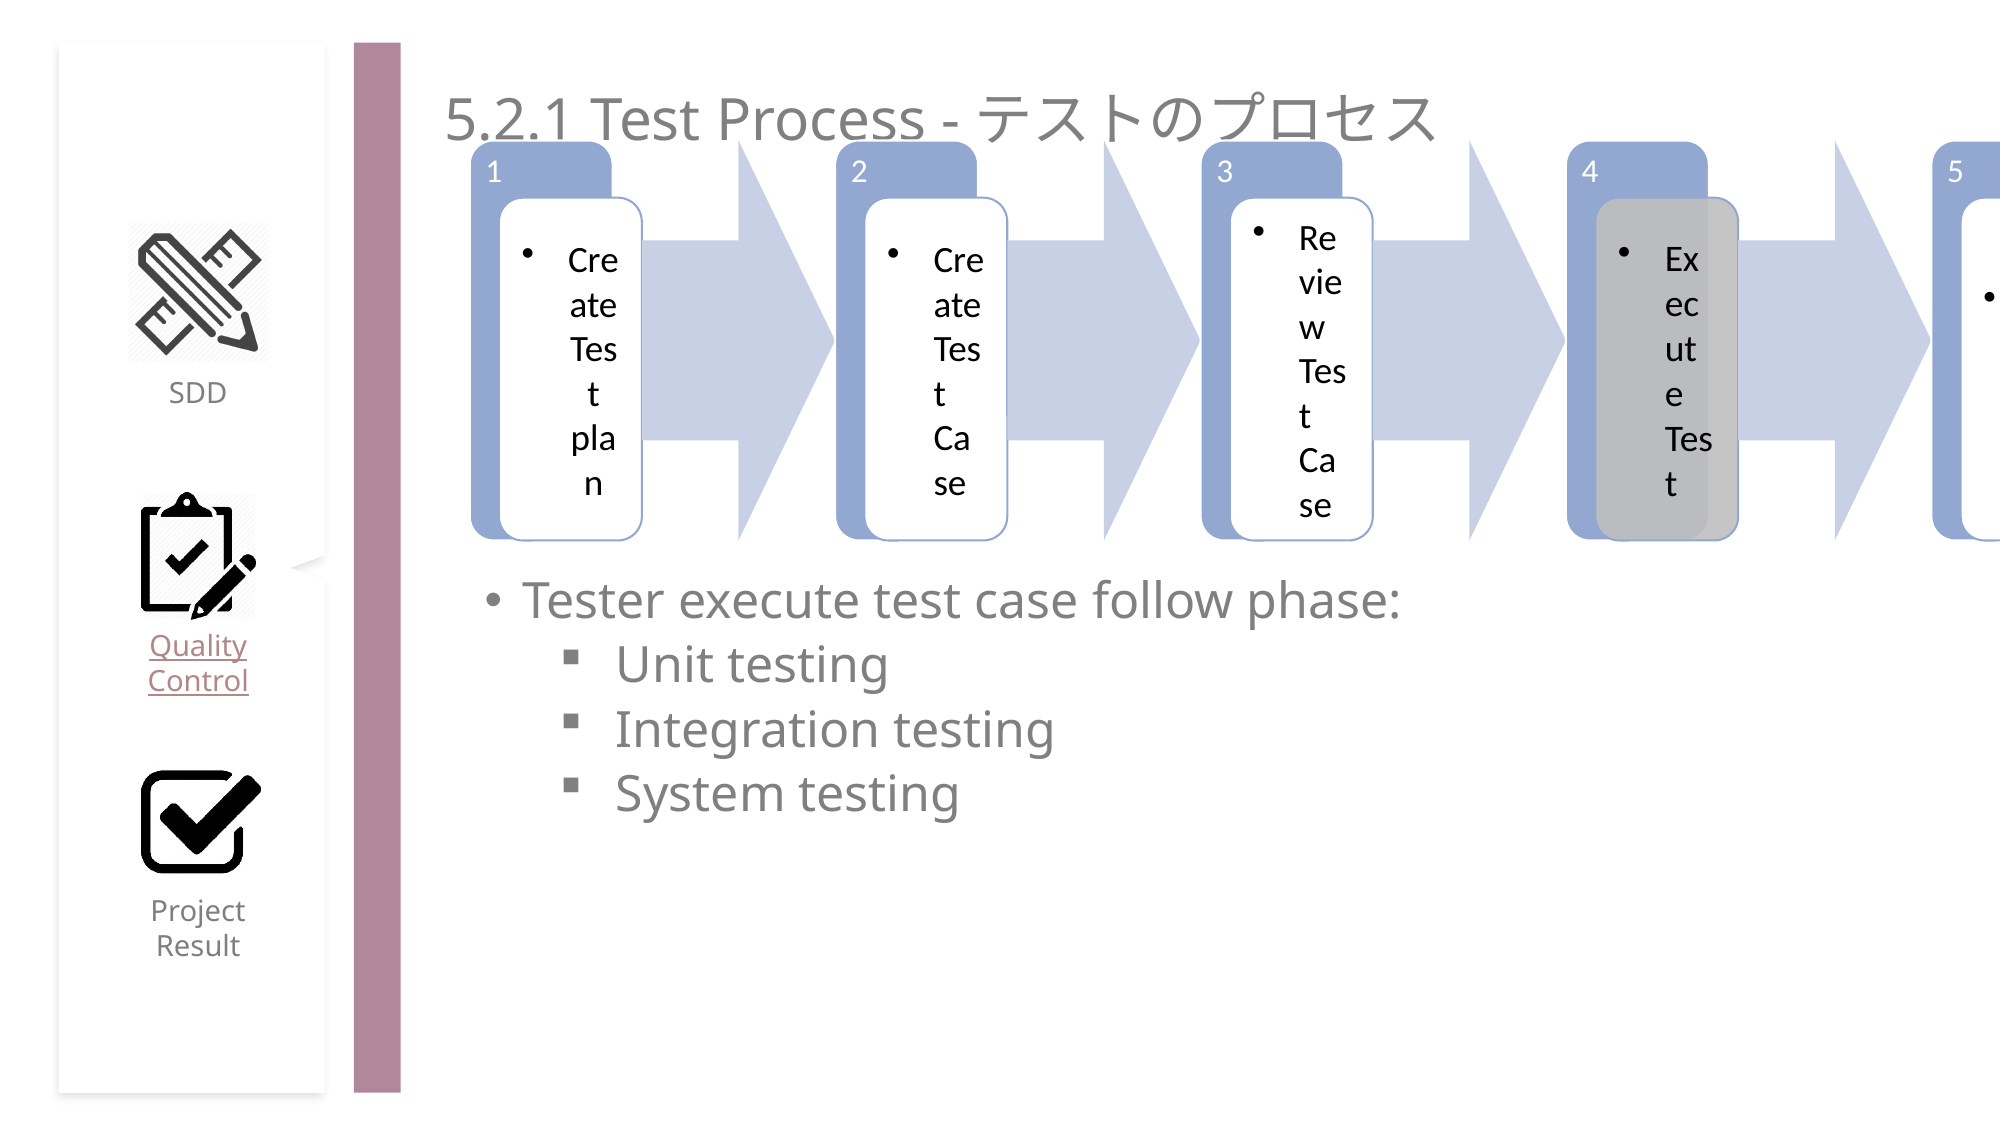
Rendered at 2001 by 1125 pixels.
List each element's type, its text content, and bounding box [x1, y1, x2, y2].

text_box SDD [99, 366, 297, 417]
text_box Tester execute test case follow phase: Unit testing Integration testing System testing [469, 567, 1508, 1012]
picture [141, 492, 256, 620]
text_box Project Result [106, 884, 290, 970]
picture [127, 221, 269, 363]
text_box [57, 41, 326, 1094]
text_box [353, 42, 402, 1094]
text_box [469, 140, 1823, 541]
picture [141, 761, 261, 882]
text_box 5.2.1 Test Process -テストのプロセス [430, 75, 1980, 160]
text_box Quality Control [93, 619, 303, 705]
text_box [493, 541, 1531, 968]
